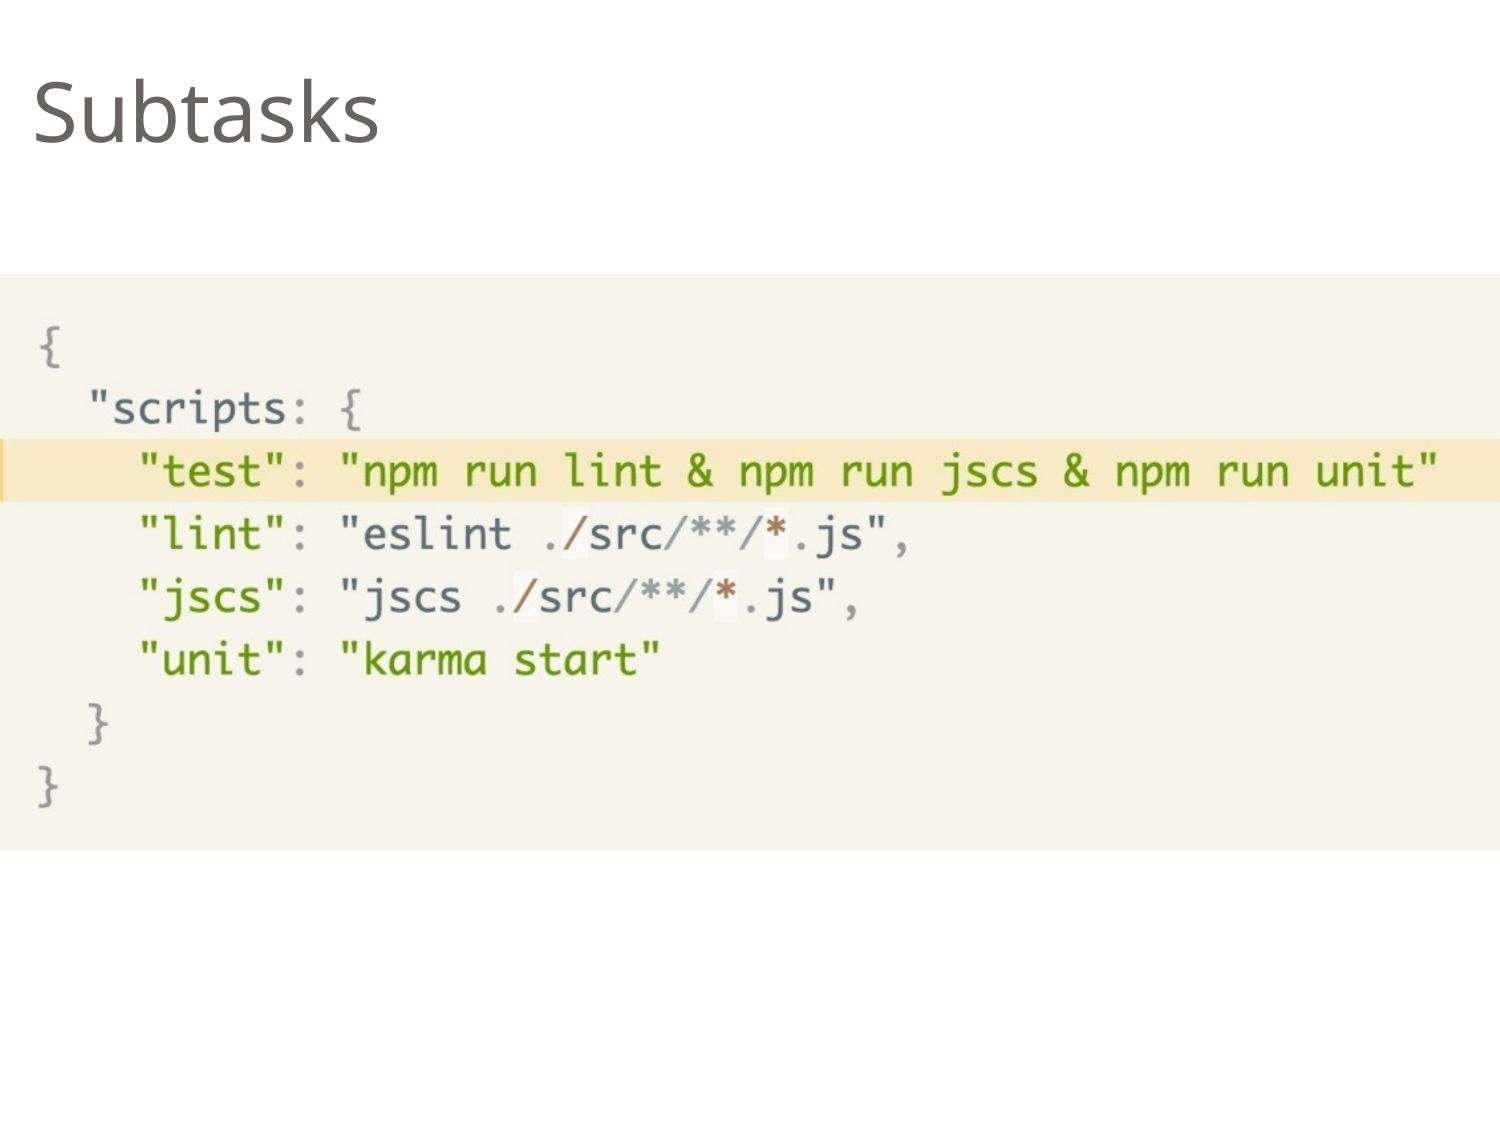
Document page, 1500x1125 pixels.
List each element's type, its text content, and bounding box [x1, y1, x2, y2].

picture [0, 274, 1500, 851]
text_box Subtasks [17, 43, 943, 174]
